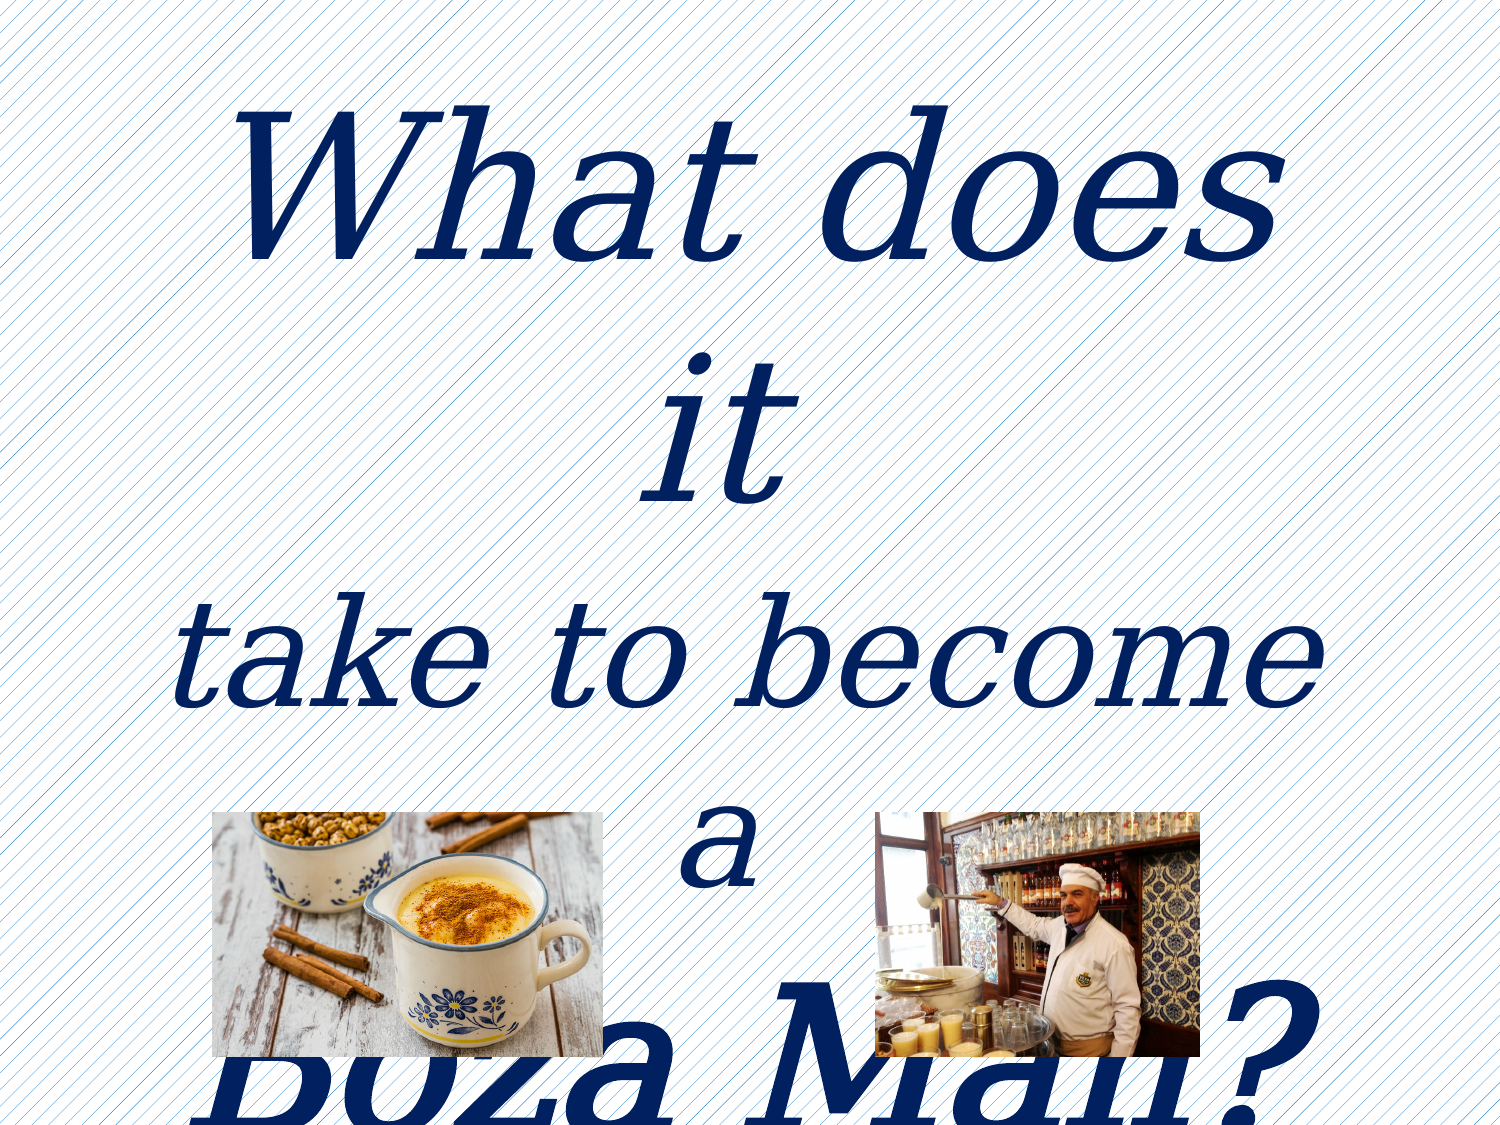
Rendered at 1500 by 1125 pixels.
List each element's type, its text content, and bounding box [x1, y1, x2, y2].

picture [212, 812, 603, 1057]
picture [874, 812, 1201, 1057]
list What does it take to become a Boza Man? [112, 50, 1363, 763]
